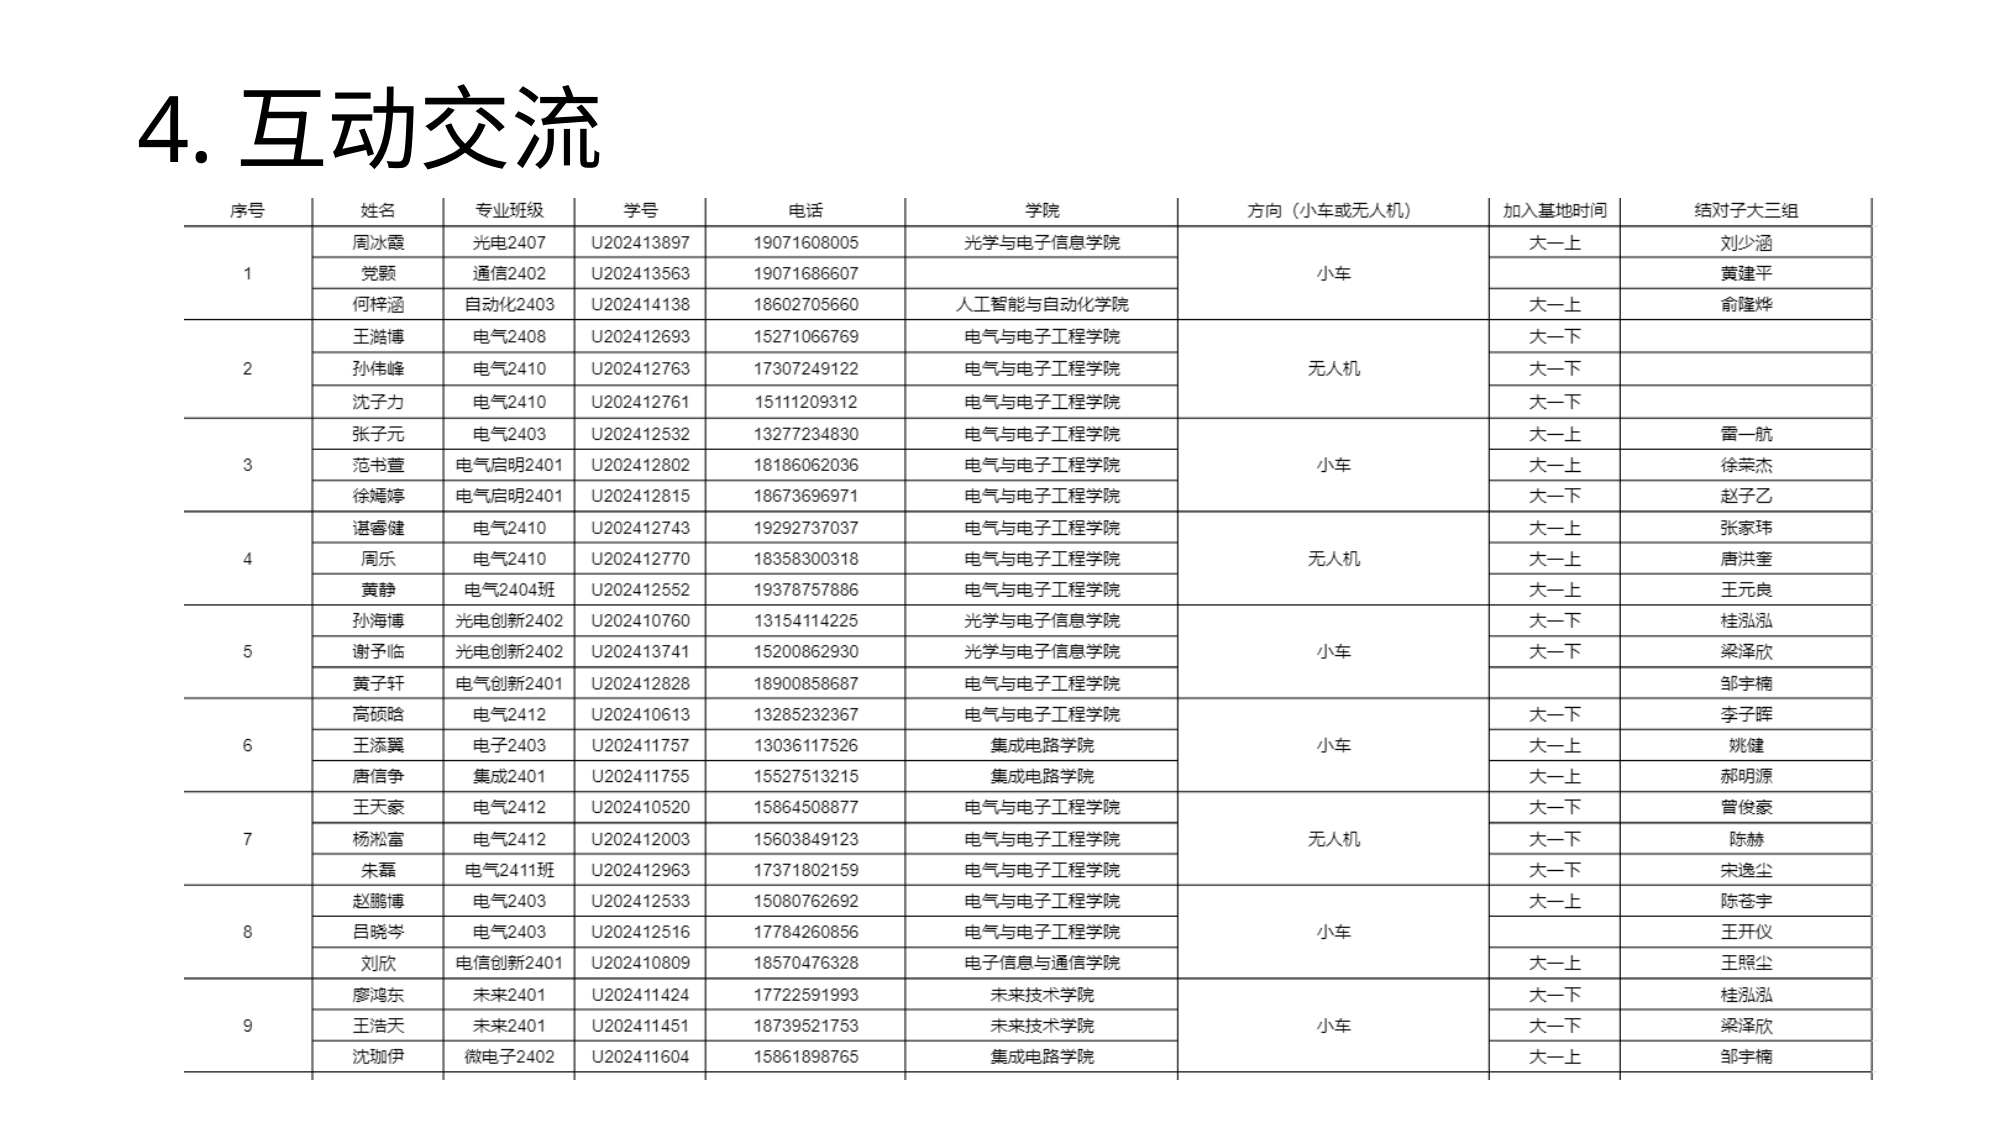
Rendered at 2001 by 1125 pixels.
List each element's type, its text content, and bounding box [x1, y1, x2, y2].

picture [184, 198, 1878, 1080]
title 4.互动交流 [122, 23, 1847, 242]
